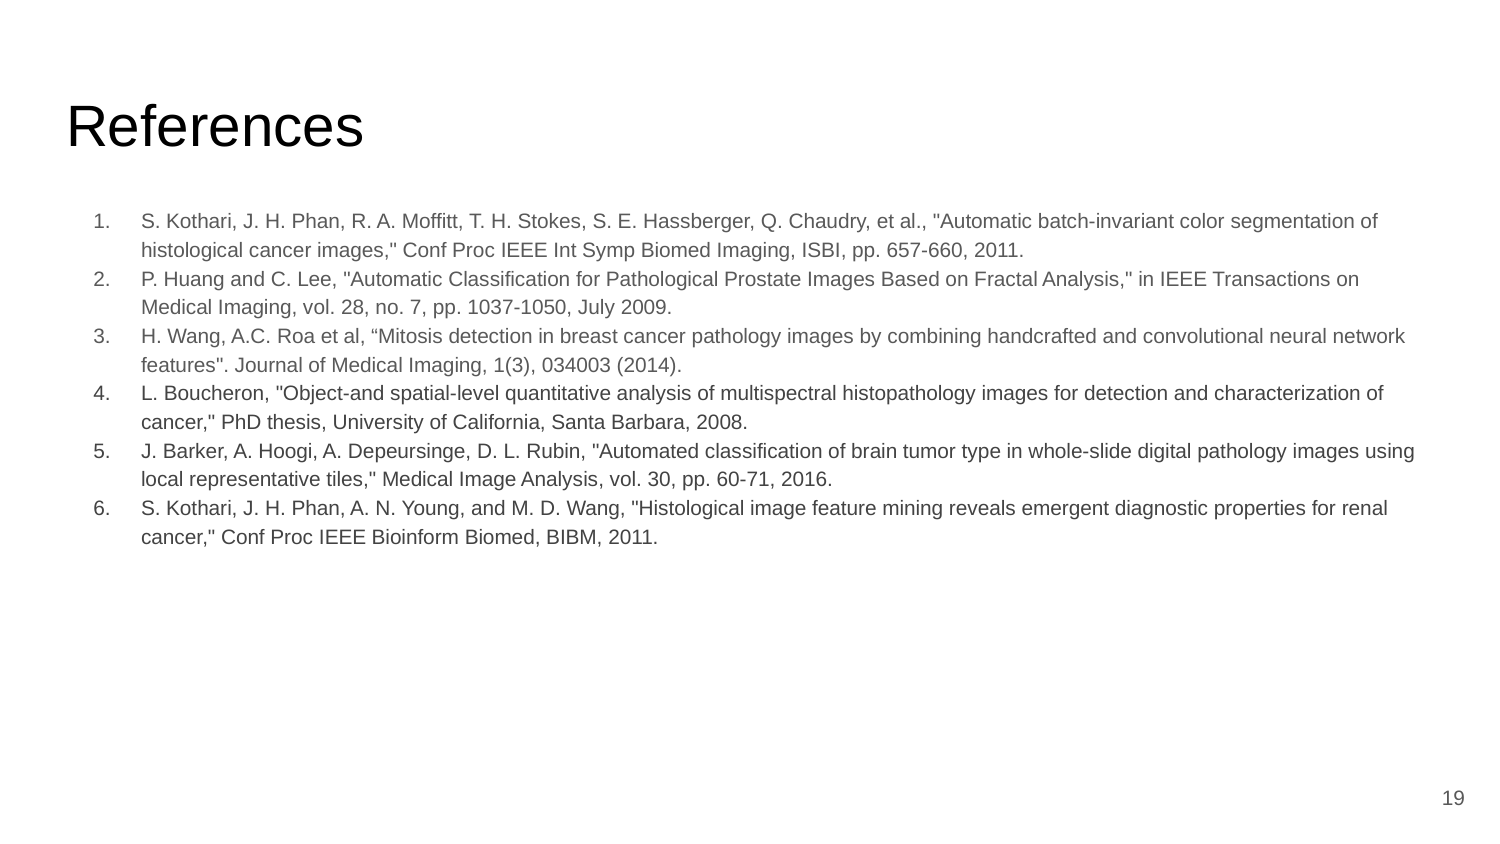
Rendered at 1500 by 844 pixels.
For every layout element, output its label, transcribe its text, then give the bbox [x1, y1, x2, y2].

slide_number ‹#› [1389, 764, 1480, 830]
list S. Kothari, J. H. Phan, R. A. Moffitt, T. H. Stokes, S. E. Hassberger, Q. Chaudry, et al., "Automatic batch-invariant color segmentation of histological cancer images," Conf Proc IEEE Int Symp Biomed Imaging, ISBI, pp. 657-660, 2011. P. Huang and C. Lee, "Automatic Classification for Pathological Prostate Images Based on Fractal Analysis," in IEEE Transactions on Medical Imaging, vol. 28, no. 7, pp. 1037-1050, July 2009. H. Wang, A.C. Roa et al, “Mitosis detection in breast cancer pathology images by combining handcrafted and convolutional neural network features". Journal of Medical Imaging, 1(3), 034003 (2014). L. Boucheron, "Object-and spatial-level quantitative analysis of multispectral histopathology images for detection and characterization of cancer," PhD thesis, University of California, Santa Barbara, 2008. J. Barker, A. Hoogi, A. Depeursinge, D. L. Rubin, "Automated classification of brain tumor type in whole-slide digital pathology images using local representative tiles," Medical Image Analysis, vol. 30, pp. 60-71, 2016. S. Kothari, J. H. Phan, A. N. Young, and M. D. Wang, "Histological image feature mining reveals emergent diagnostic properties for renal cancer," Conf Proc IEEE Bioinform Biomed, BIBM, 2011. [51, 189, 1449, 750]
title References [51, 72, 1449, 167]
